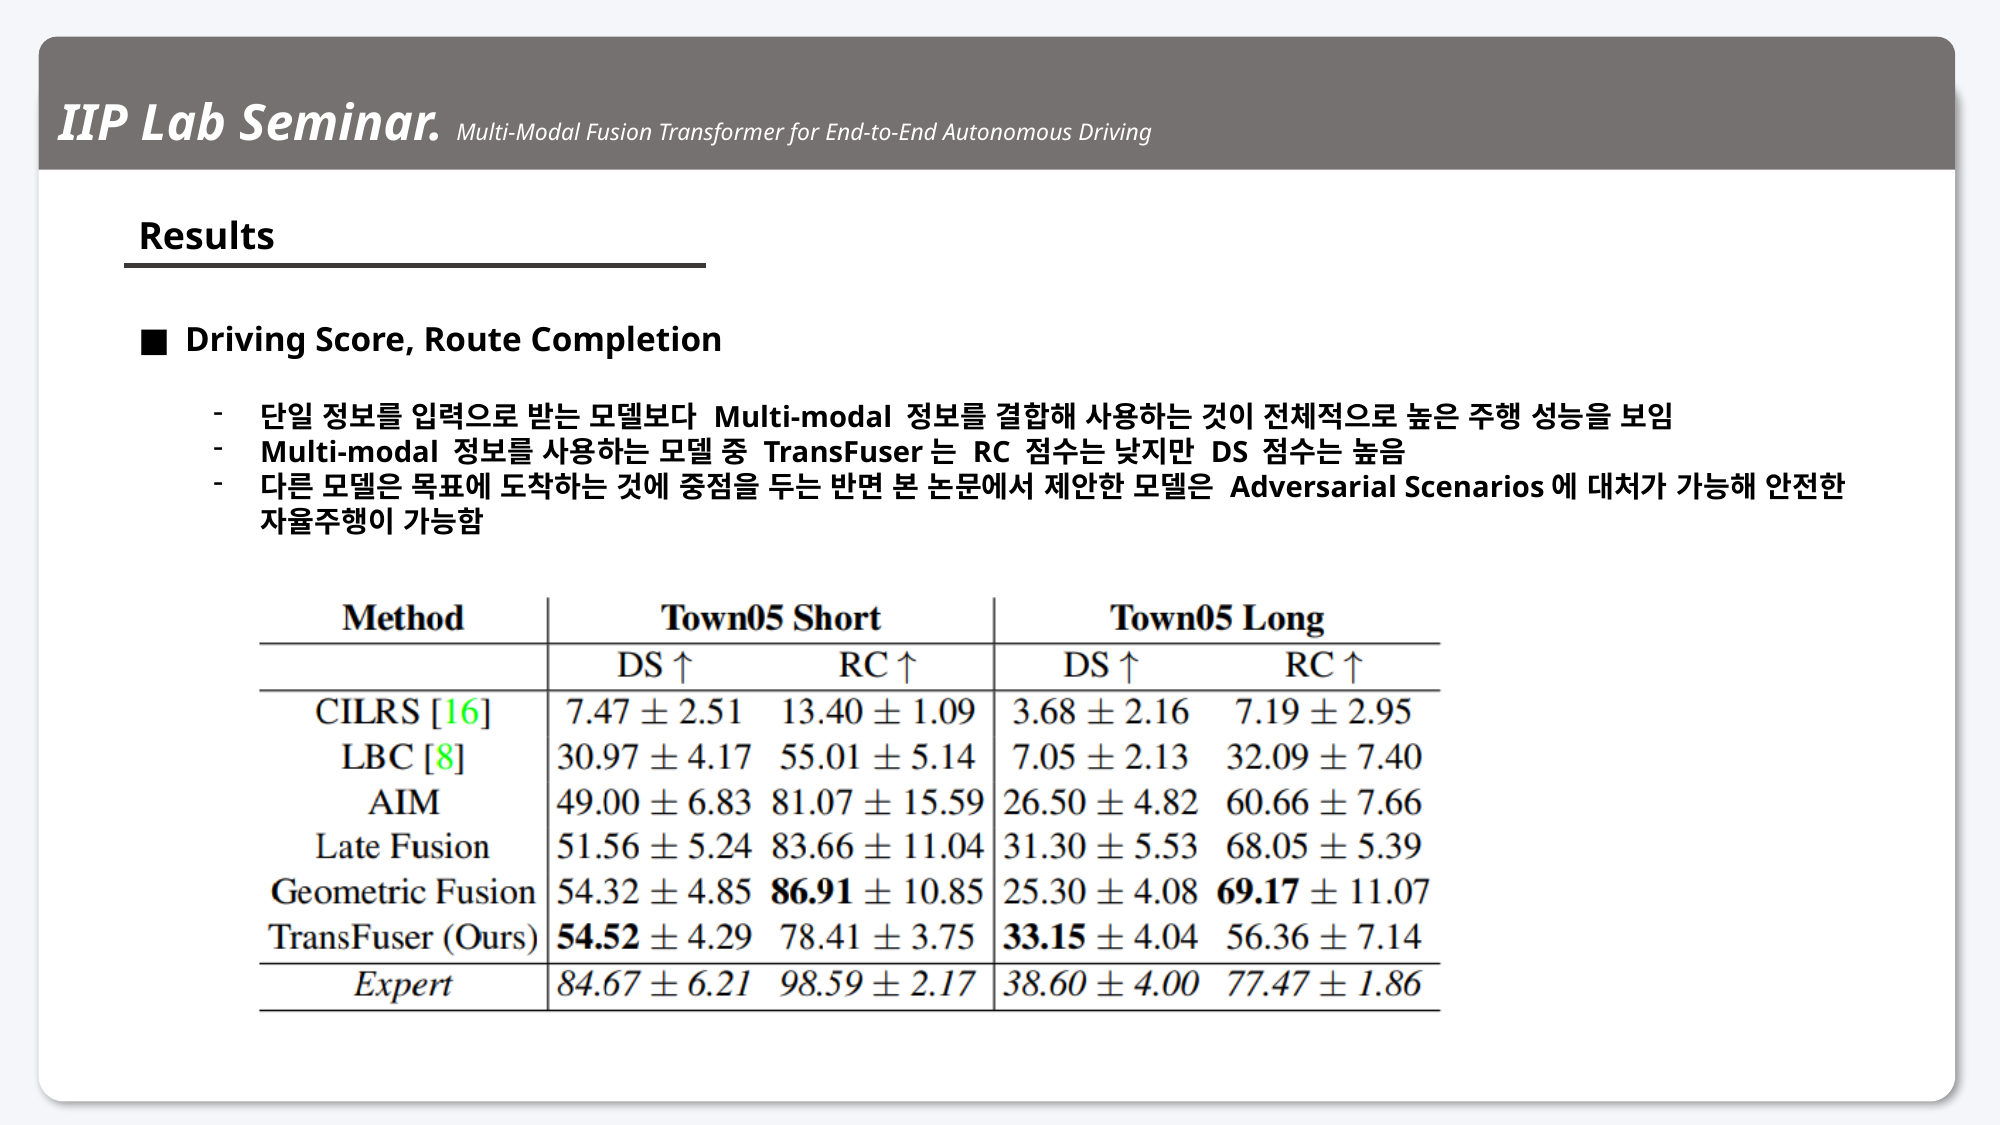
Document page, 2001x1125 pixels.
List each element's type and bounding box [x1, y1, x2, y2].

text_box [38, 36, 1956, 1102]
picture [254, 596, 1450, 1017]
